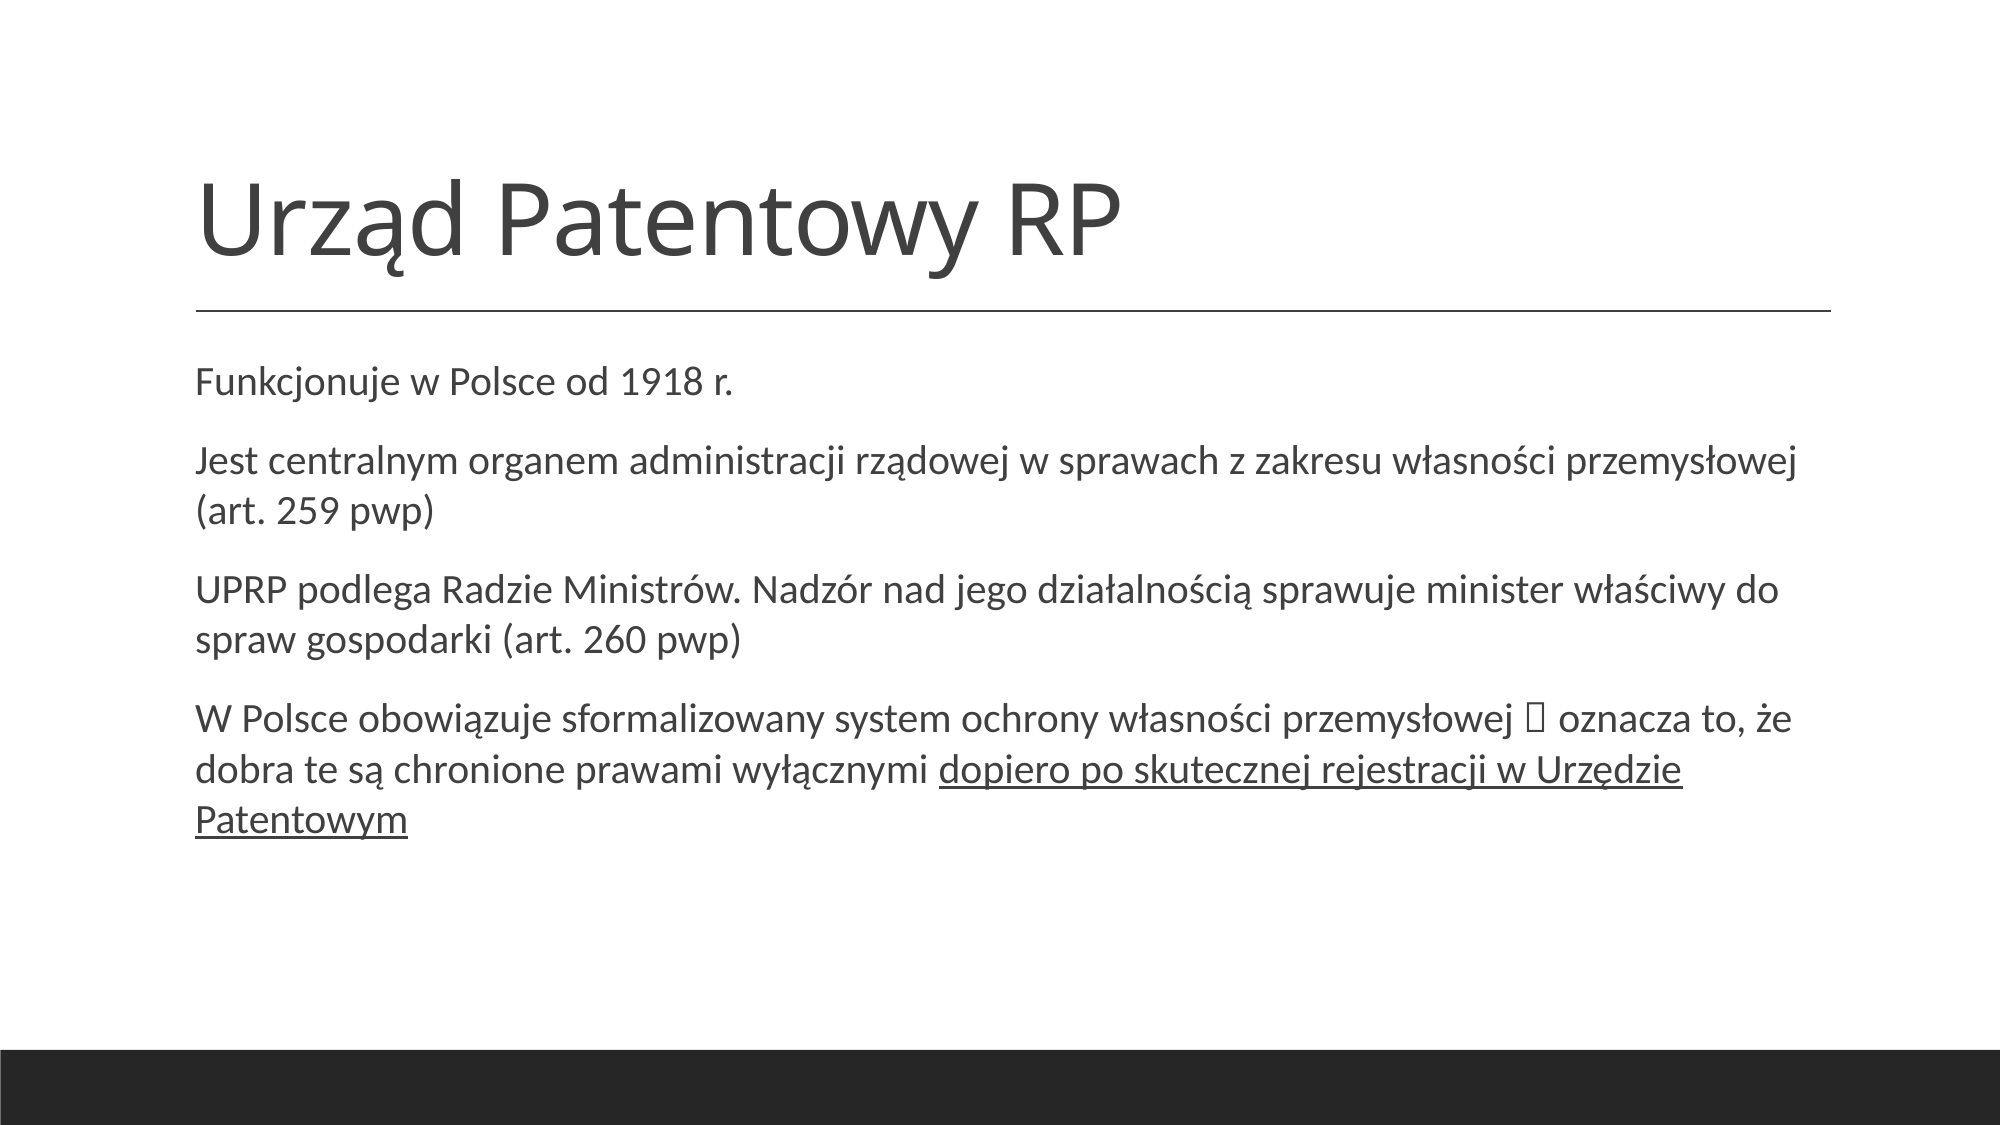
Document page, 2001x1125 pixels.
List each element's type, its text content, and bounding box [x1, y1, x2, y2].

title Urząd Patentowy RP [180, 47, 1830, 285]
list Funkcjonuje w Polsce od 1918 r. Jest centralnym organem administracji rządowej w sprawach z zakresu własności przemysłowej (art. 259 pwp) UPRP podlega Radzie Ministrów. Nadzór nad jego działalnością sprawuje minister właściwy do spraw gospodarki (art. 260 pwp) W Polsce obowiązuje sformalizowany system ochrony własności przemysłowej  oznacza to, że dobra te są chronione prawami wyłącznymi dopiero po skutecznej rejestracji w Urzędzie Patentowym [180, 345, 1830, 963]
